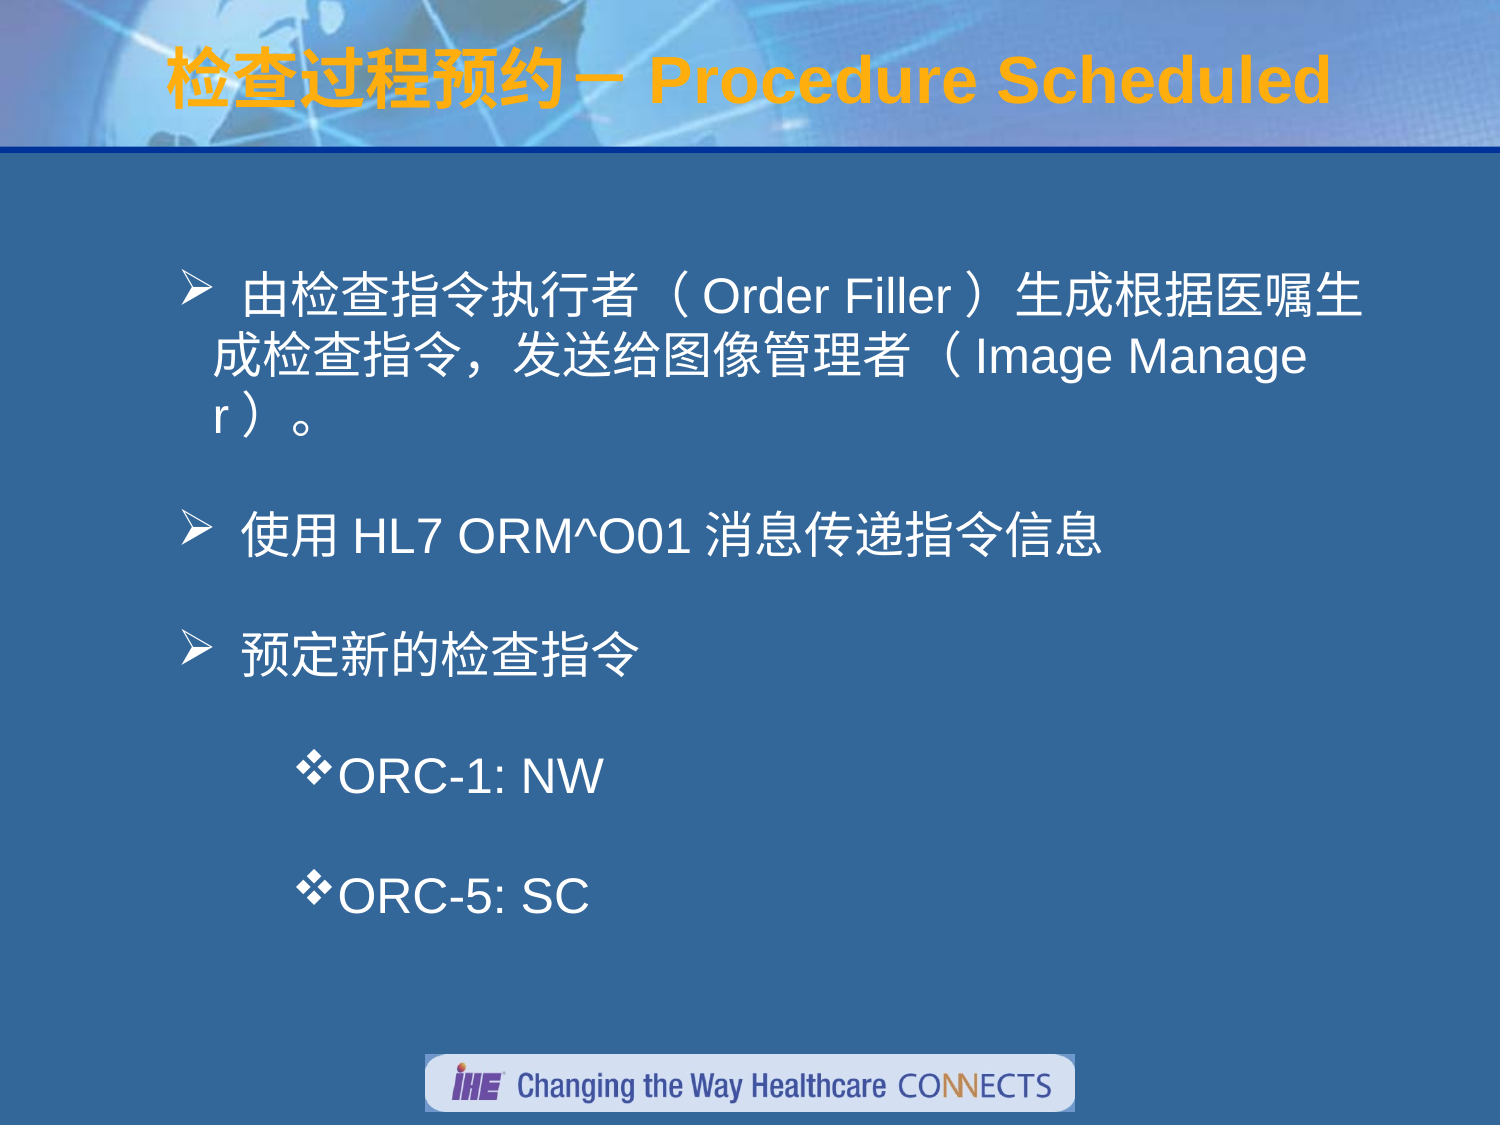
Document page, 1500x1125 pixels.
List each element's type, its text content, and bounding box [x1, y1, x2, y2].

picture [0, 0, 1500, 146]
title 检查过程预约－Procedure Scheduled [112, 5, 1388, 149]
picture [425, 1054, 1075, 1112]
text_box 由检查指令执行者（Order Filler）生成根据医嘱生成检查指令，发送给图像管理者（Image Manager）。 使用HL7 ORM^O01消息传递指令信息 预定新的检查指令 ORC-1: NW ORC-5: SC [162, 255, 1425, 931]
